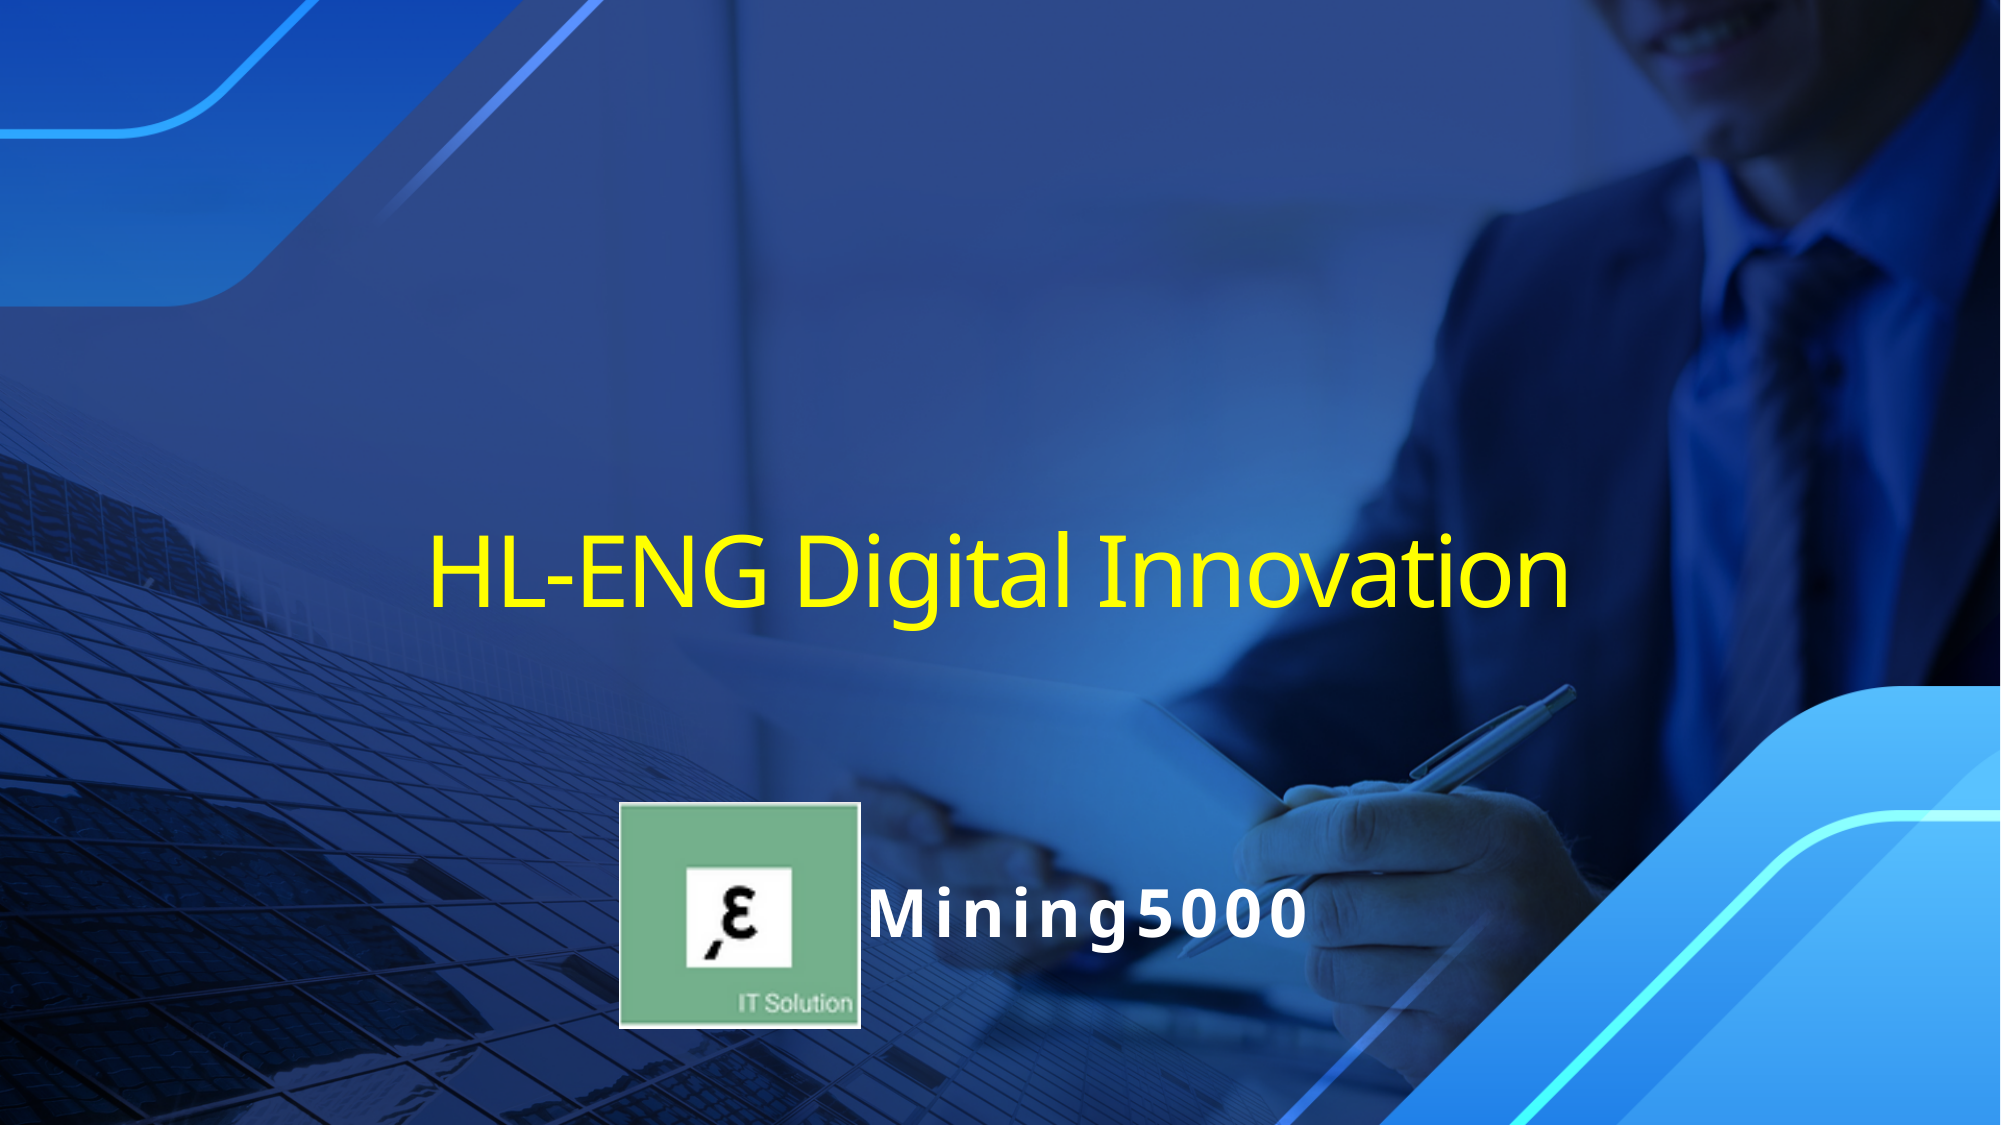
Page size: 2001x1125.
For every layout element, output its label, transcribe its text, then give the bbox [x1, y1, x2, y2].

text_box Mining5000 [861, 846, 1434, 985]
text_box Hyper-Automation HL-ENG Digital Innovation [424, 315, 1576, 628]
picture [0, 0, 2001, 1125]
